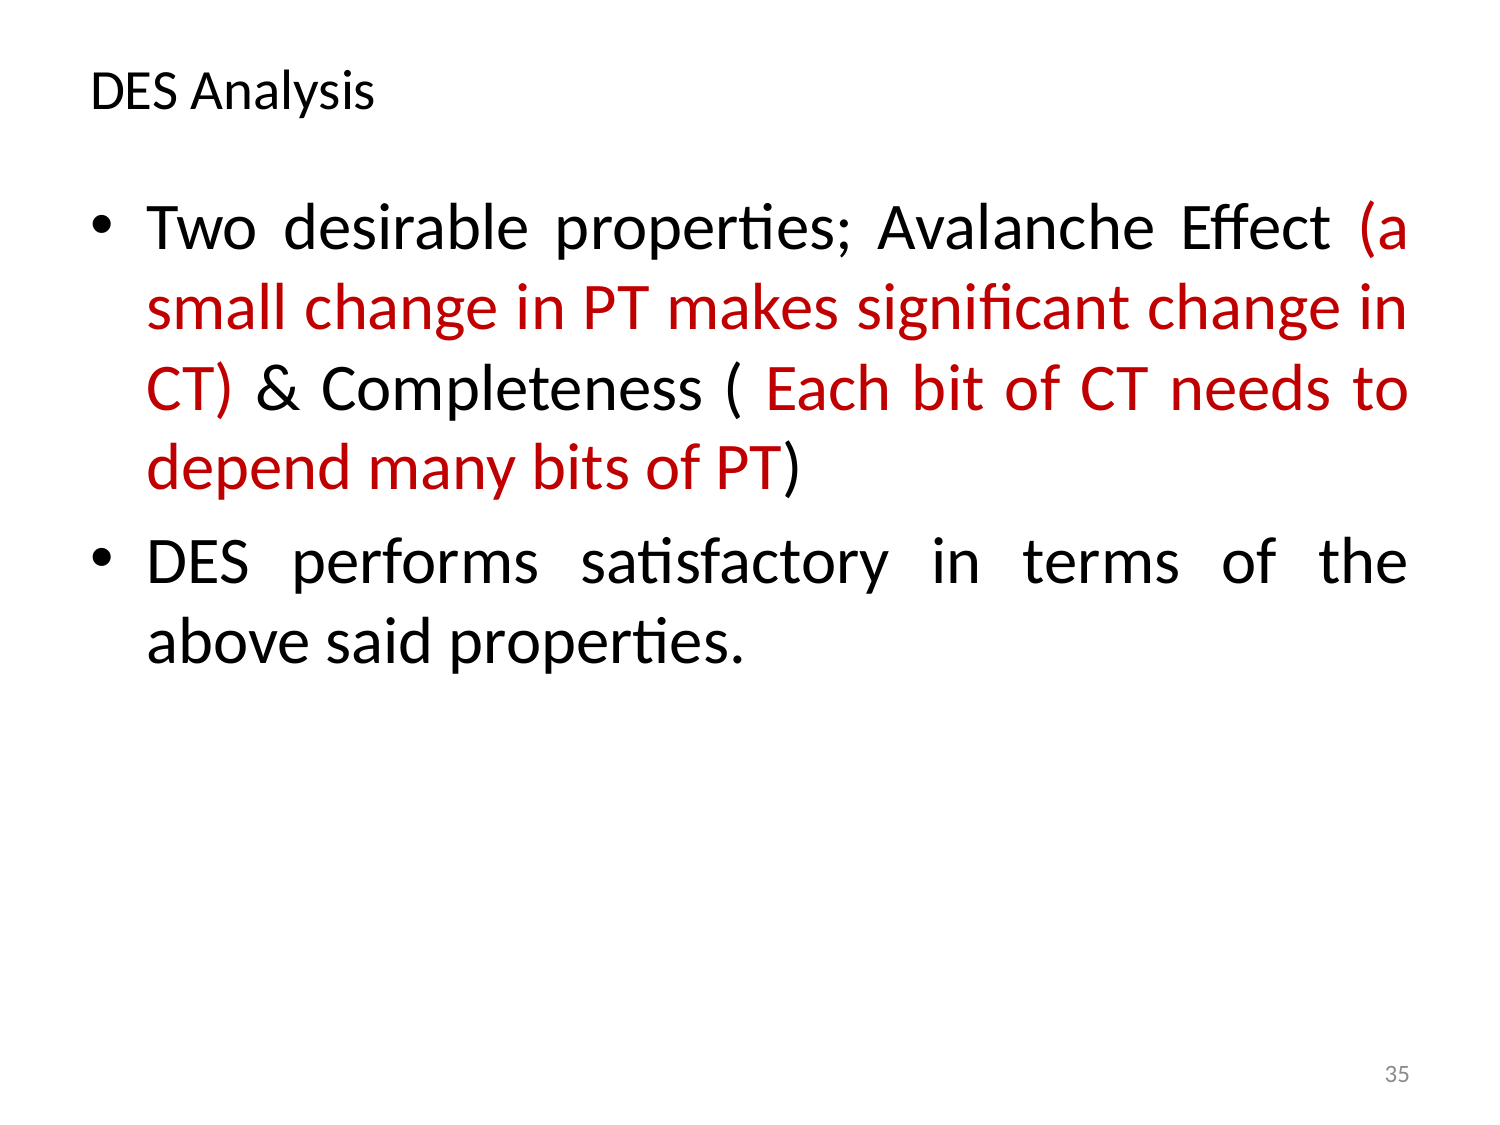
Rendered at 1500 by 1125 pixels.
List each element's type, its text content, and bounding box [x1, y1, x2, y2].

slide_number 35 [1074, 1042, 1425, 1103]
title DES Analysis [75, 45, 1425, 129]
list Two desirable properties; Avalanche Effect (a small change in PT makes significant change in CT) & Completeness ( Each bit of CT needs to depend many bits of PT) DES performs satisfactory in terms of the above said properties. [75, 175, 1425, 1102]
